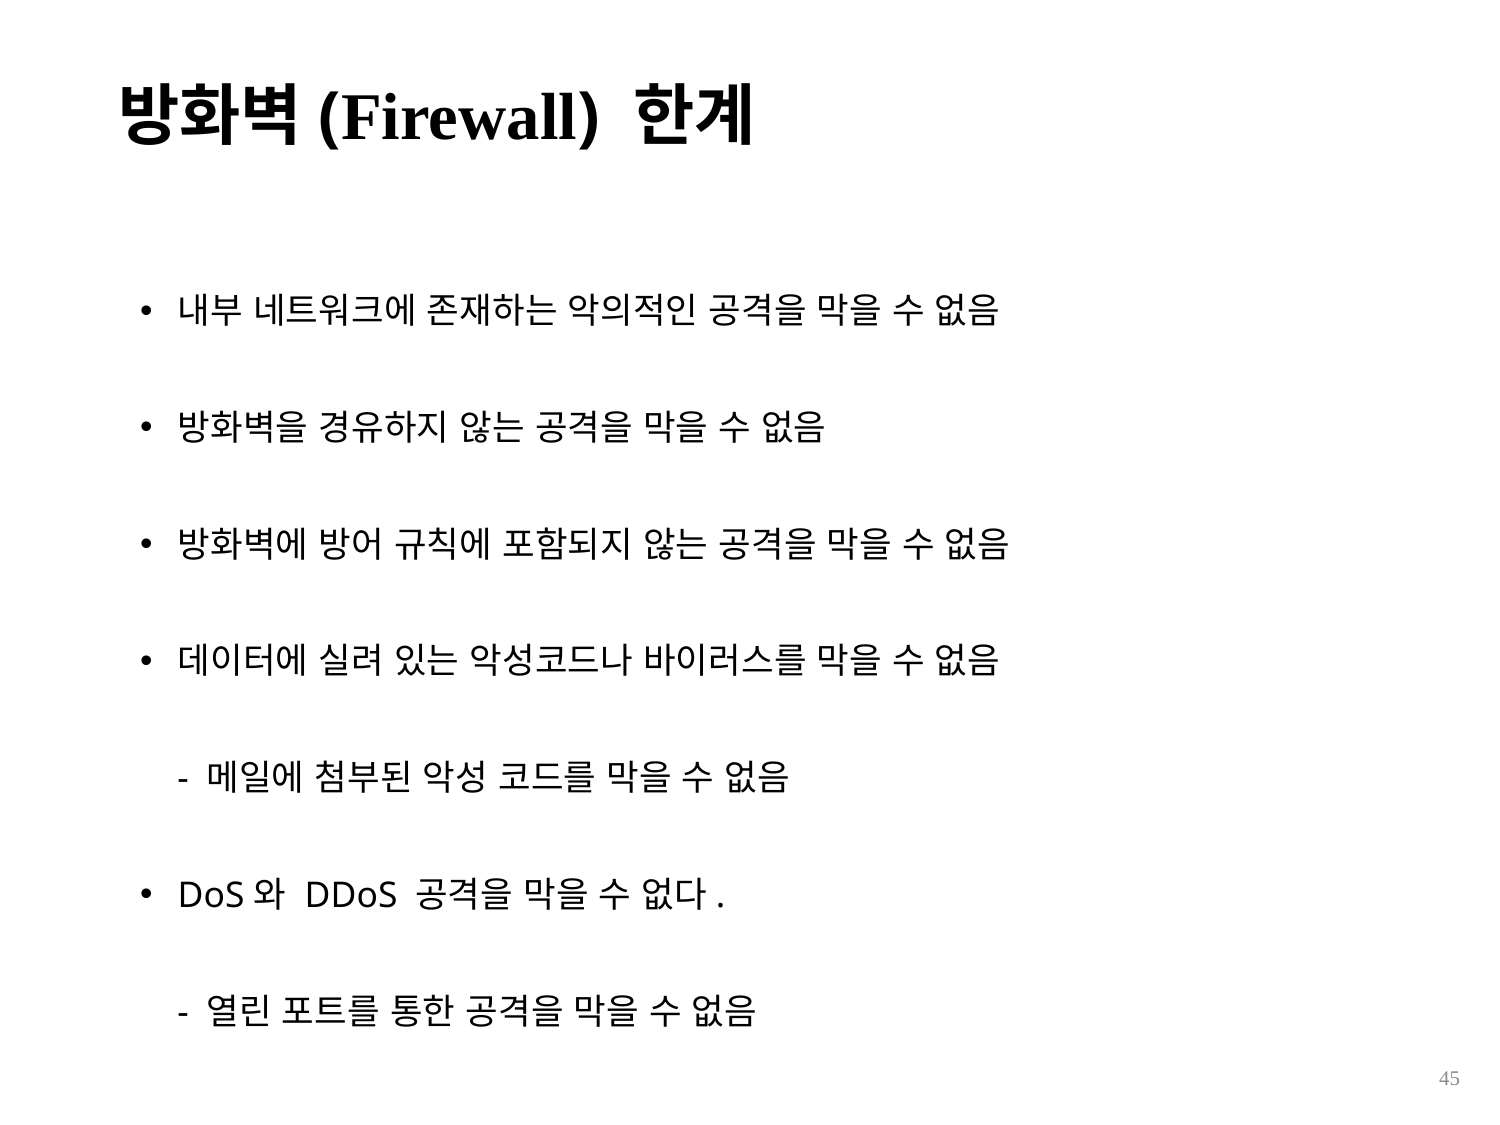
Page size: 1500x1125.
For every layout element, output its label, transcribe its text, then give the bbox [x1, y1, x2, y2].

slide_number 45 [1137, 1047, 1476, 1107]
title 방화벽(Firewall) 한계 [103, 74, 1344, 162]
list 내부 네트워크에 존재하는 악의적인 공격을 막을 수 없음 방화벽을 경유하지 않는 공격을 막을 수 없음 방화벽에 방어 규칙에 포함되지 않는 공격을 막을 수 없음 데이터에 실려 있는 악성코드나 바이러스를 막을 수 없음 - 메일에 첨부된 악성 코드를 막을 수 없음 DoS와 DDoS 공격을 막을 수 없다. - 열린 포트를 통한 공격을 막을 수 없음 [50, 217, 1476, 605]
